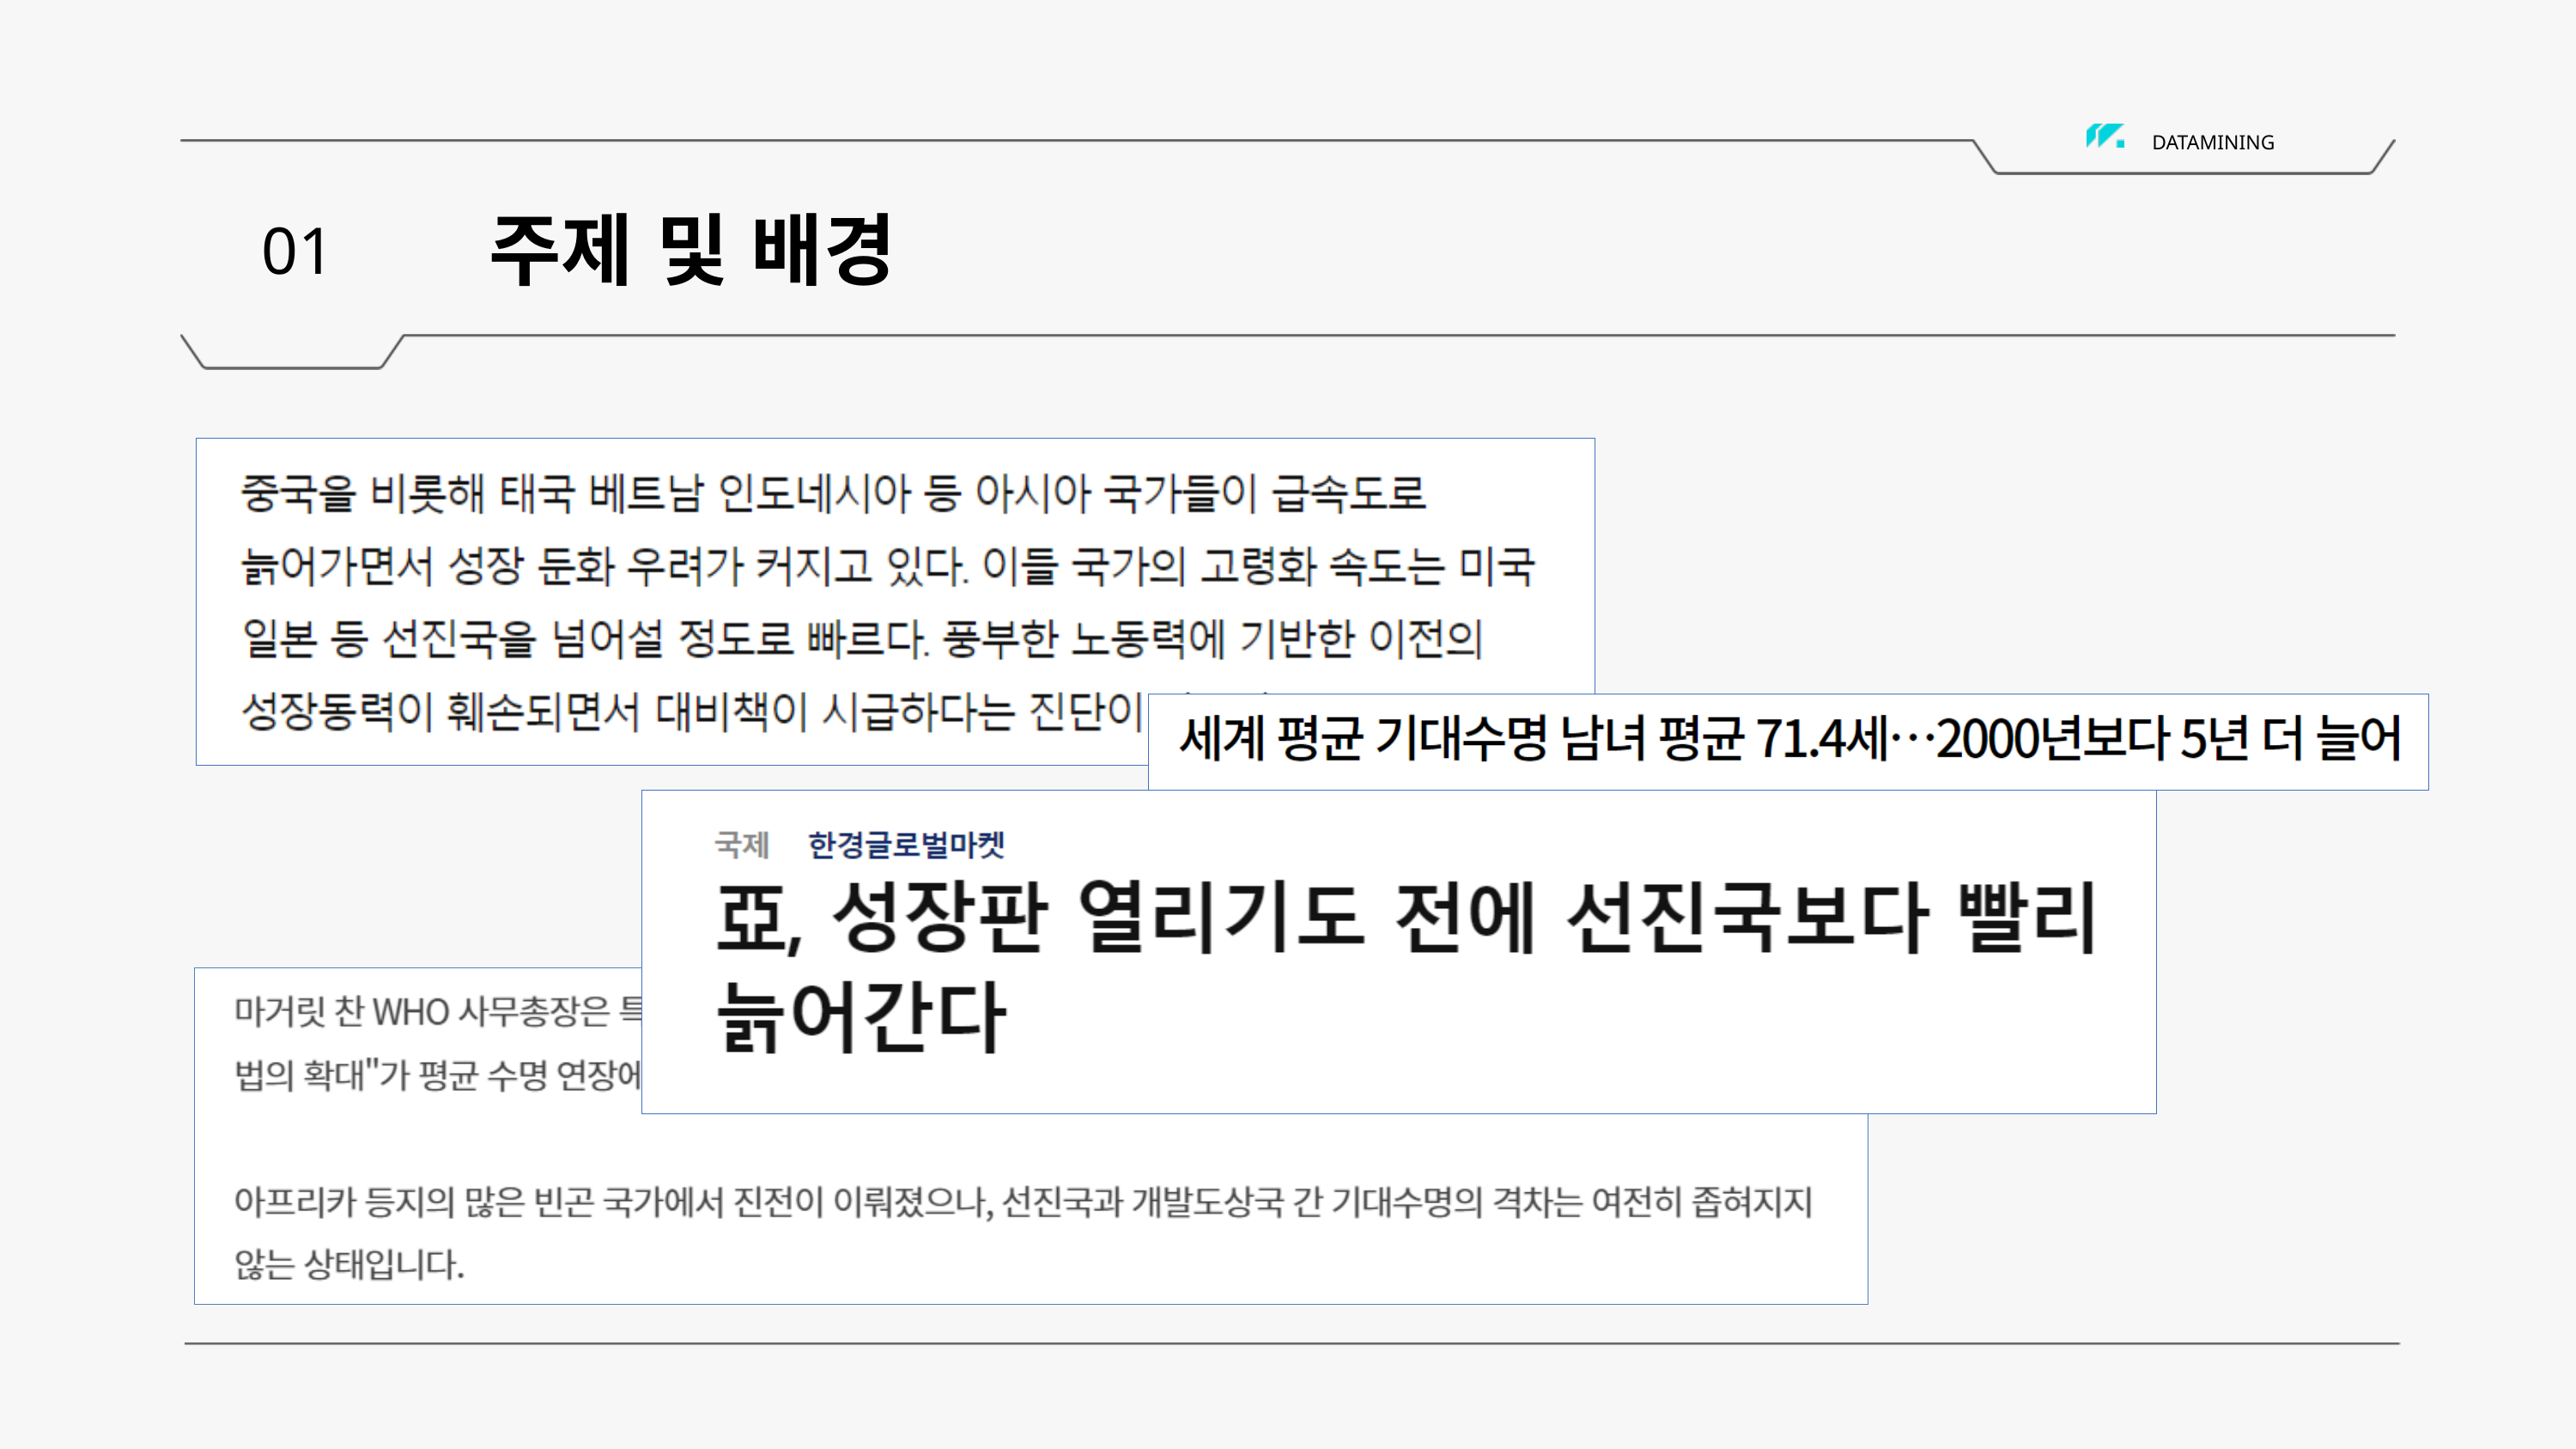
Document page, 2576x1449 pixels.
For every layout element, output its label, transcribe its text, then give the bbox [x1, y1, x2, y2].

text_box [180, 334, 2396, 370]
picture [193, 438, 2429, 1306]
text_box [2082, 123, 2345, 161]
text_box 주제 및 배경 [476, 194, 2044, 302]
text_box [185, 1342, 2401, 1345]
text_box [180, 139, 2396, 175]
text_box 01 [194, 203, 403, 294]
